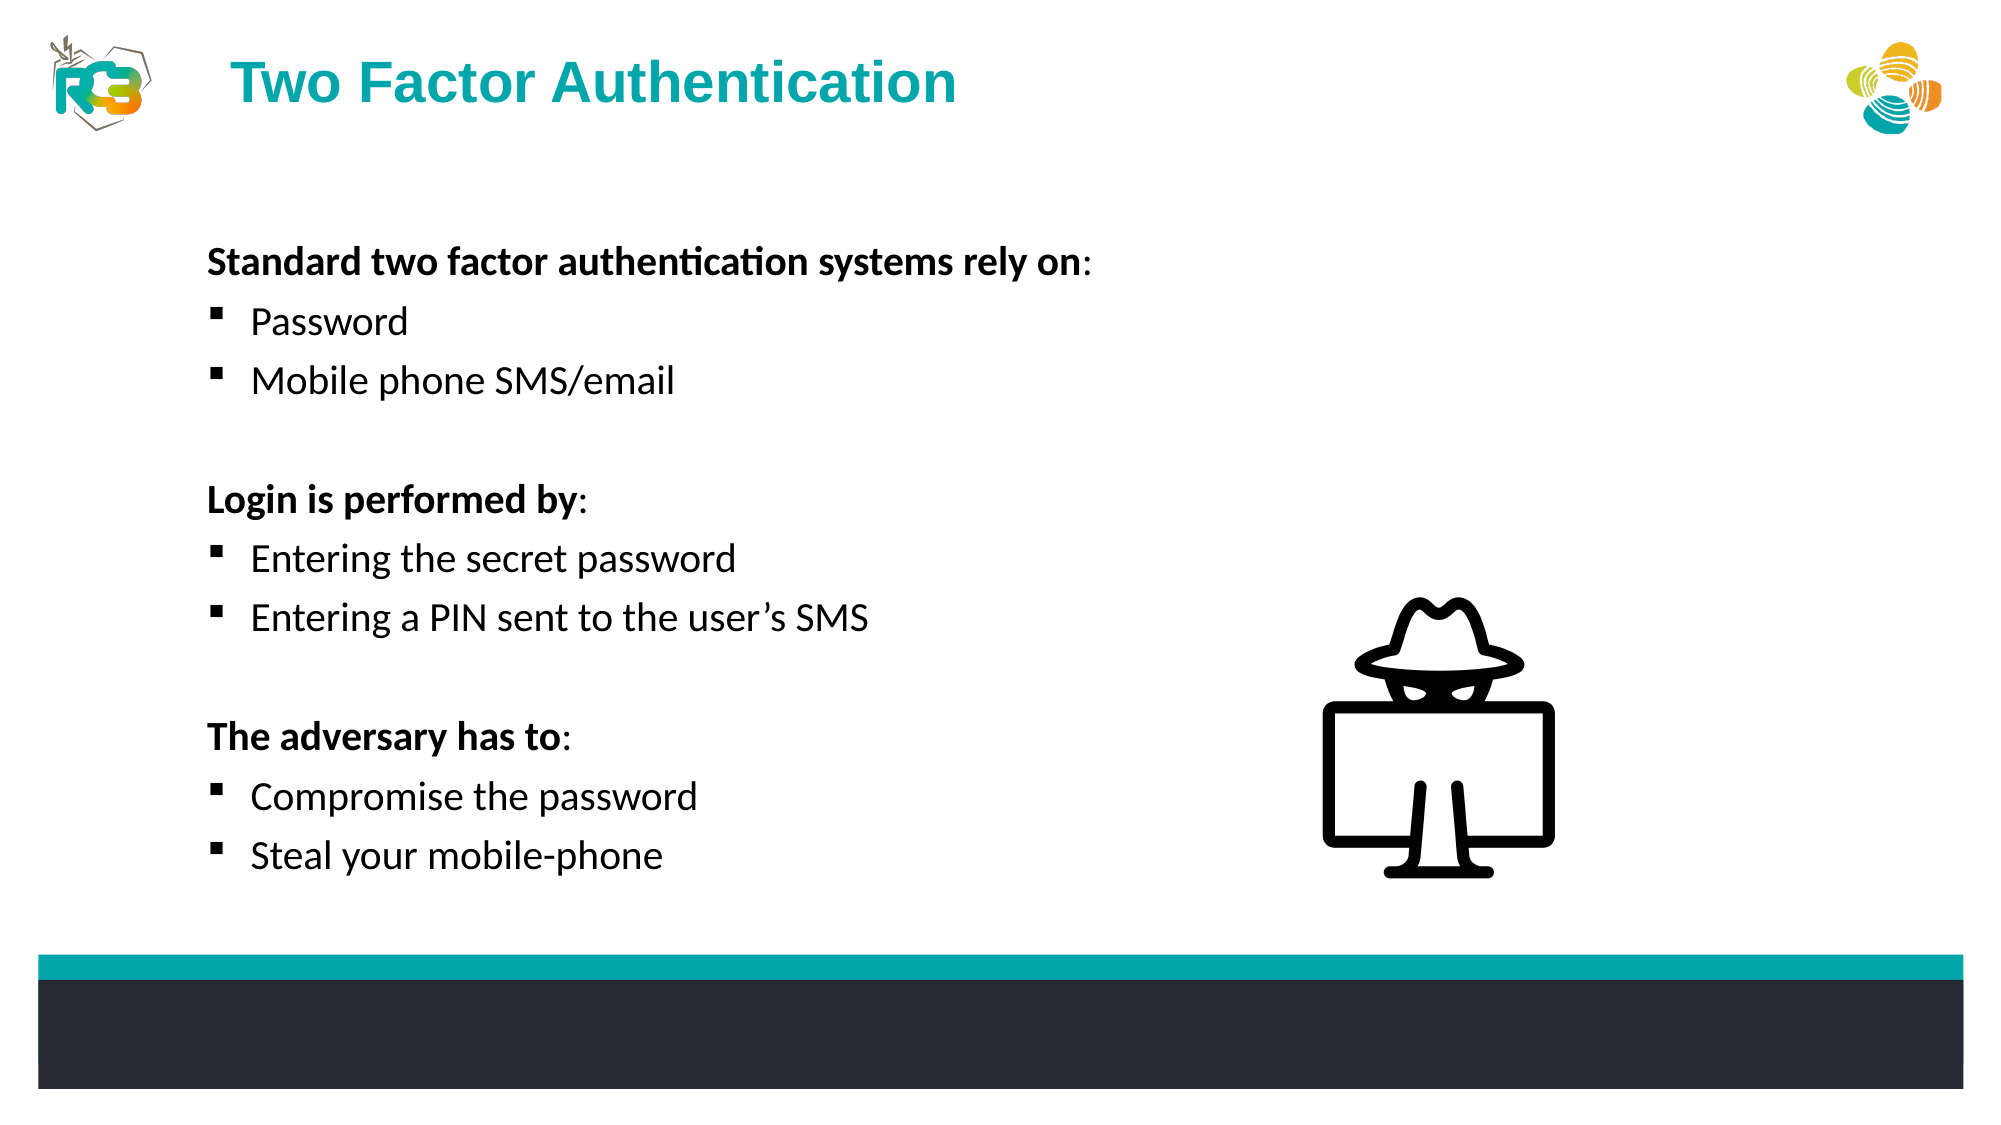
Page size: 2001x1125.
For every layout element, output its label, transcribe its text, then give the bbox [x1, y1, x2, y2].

list Two Factor Authentication [215, 44, 1820, 137]
picture [1286, 585, 1594, 893]
picture [50, 32, 152, 134]
text_box Standard two factor authentication systems rely on: Password Mobile phone SMS/email Login is performed by: Entering the secret password Entering a PIN sent to the user’s SMS The adversary has to: Compromise the password Steal your mobile-phone [192, 232, 1843, 893]
